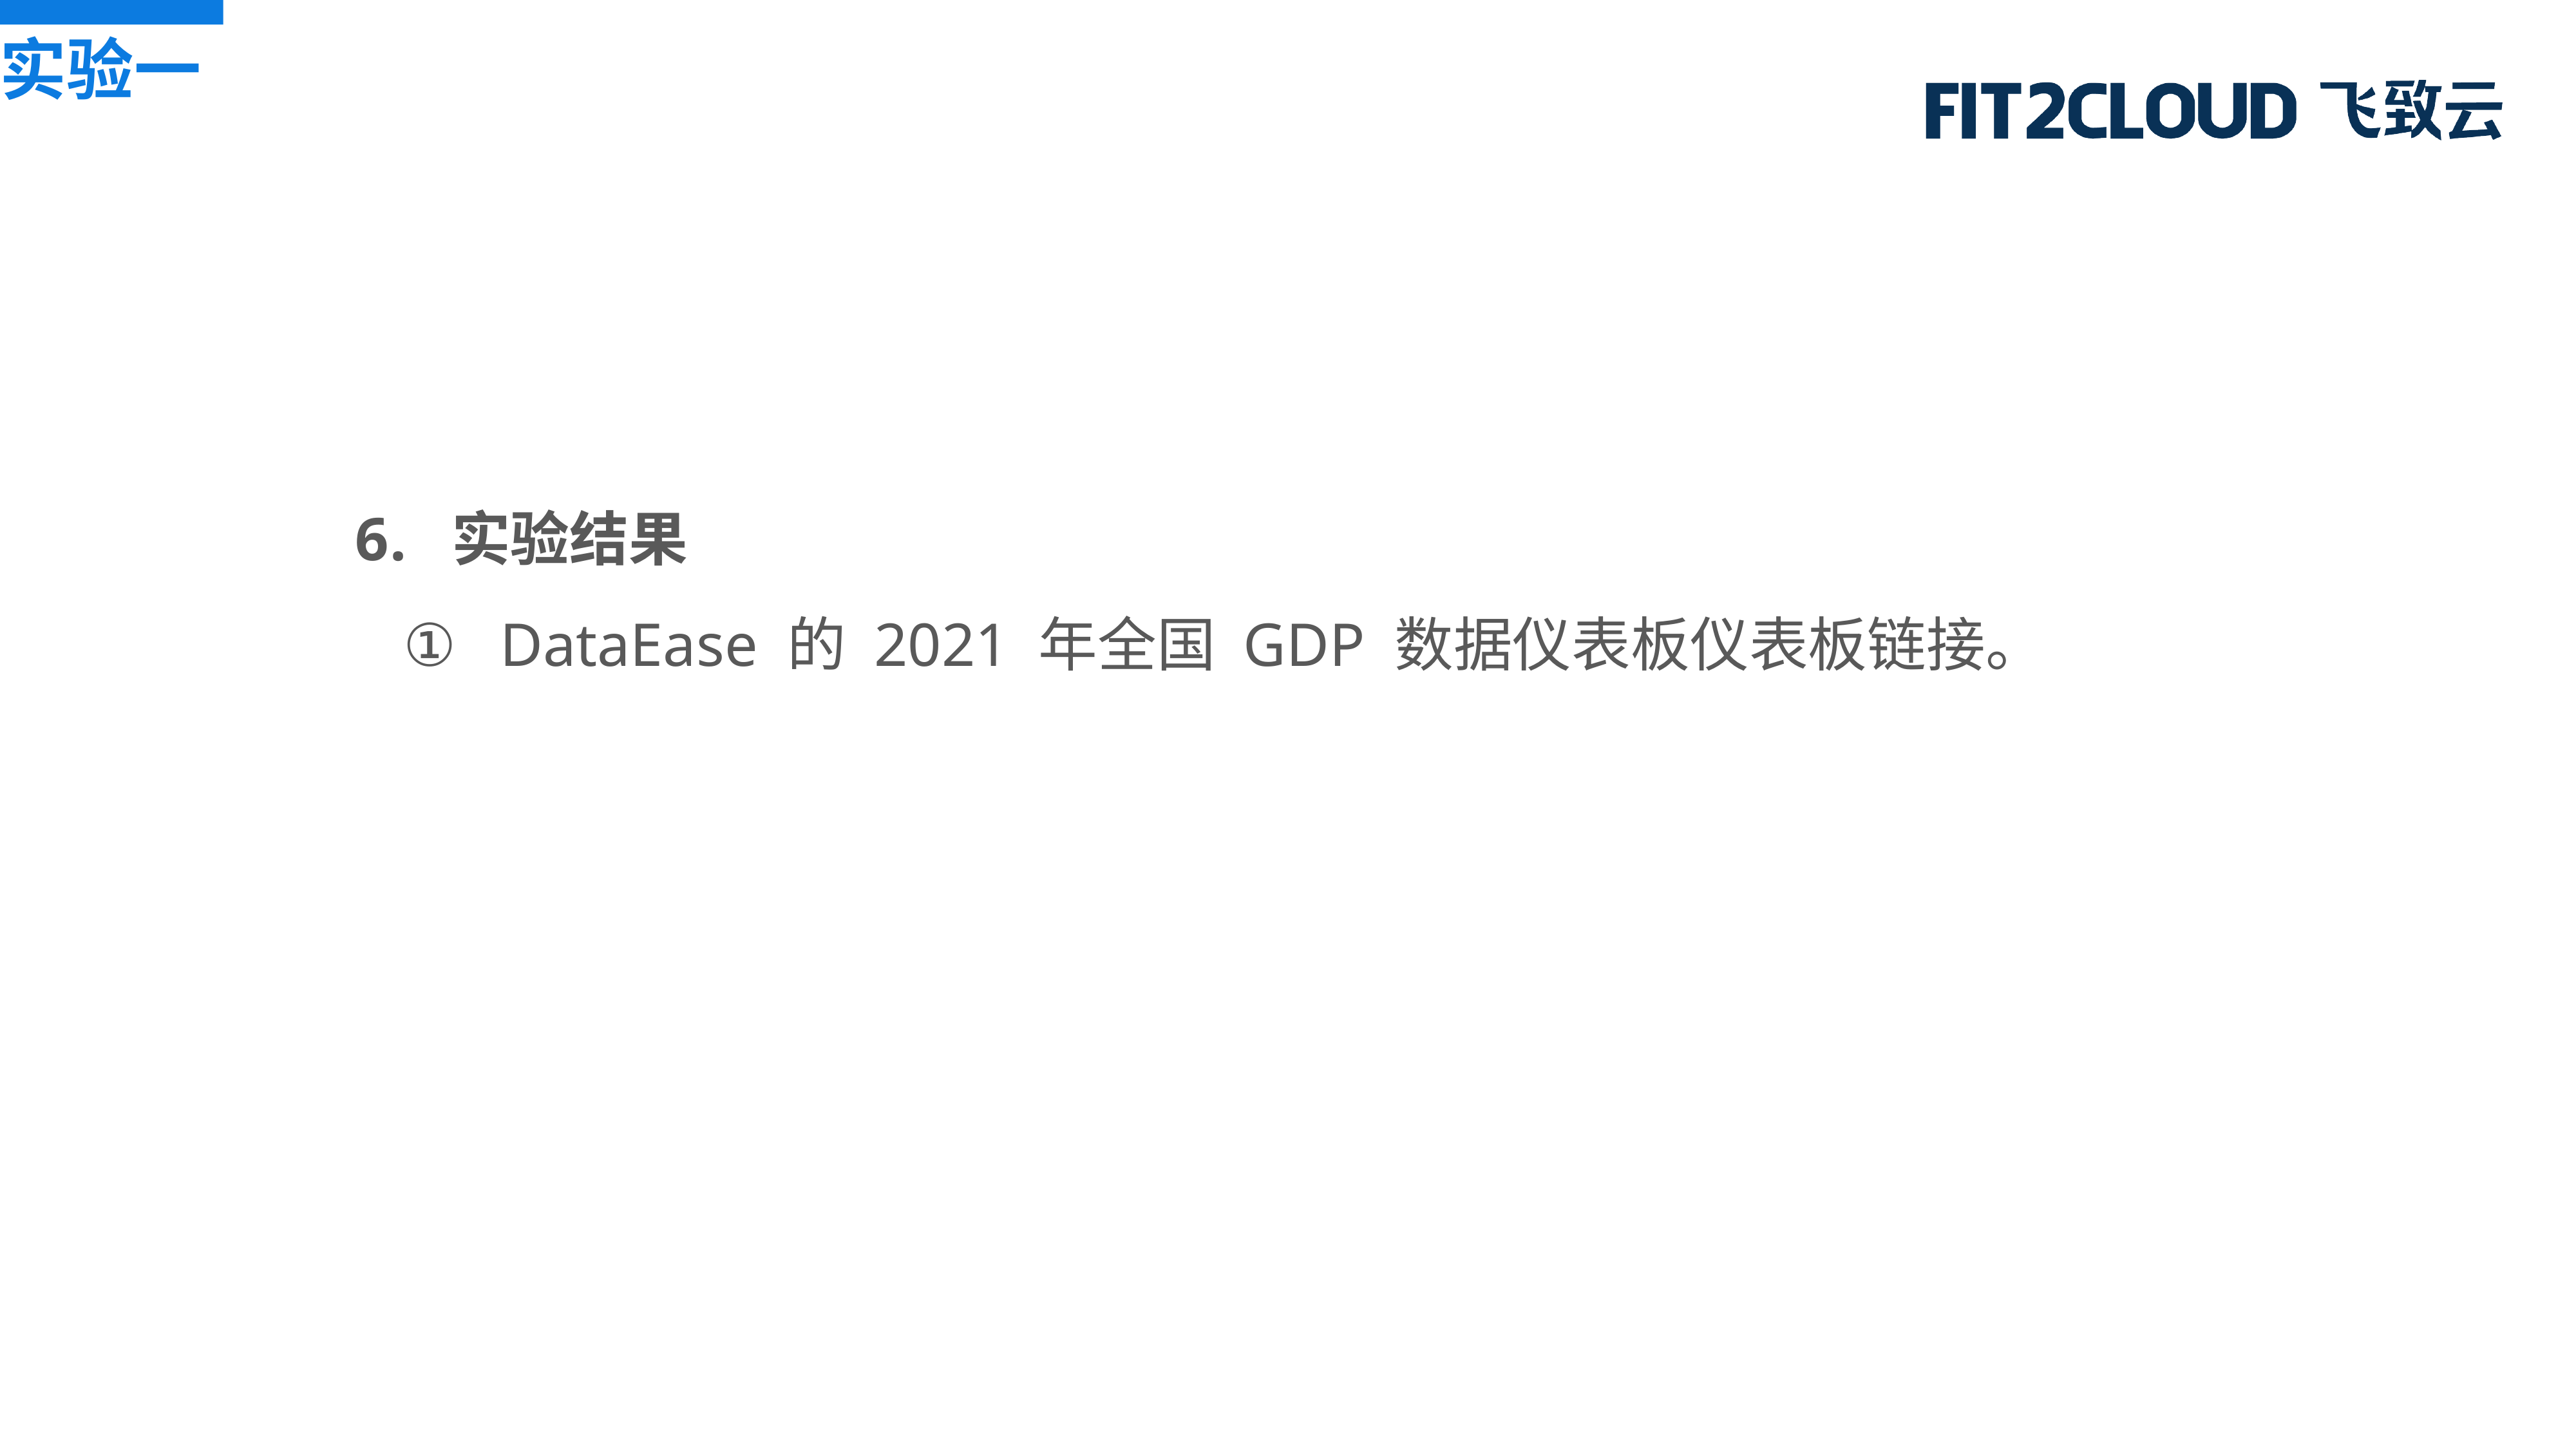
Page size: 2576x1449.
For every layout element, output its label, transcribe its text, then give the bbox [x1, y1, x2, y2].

text_box 实验一 [0, 26, 244, 184]
text_box [0, 0, 223, 25]
text_box 实验结果 DataEase 的 2021 年全国 GDP 数据仪表板仪表板链接。 [347, 109, 2357, 1013]
picture [1926, 80, 2503, 140]
